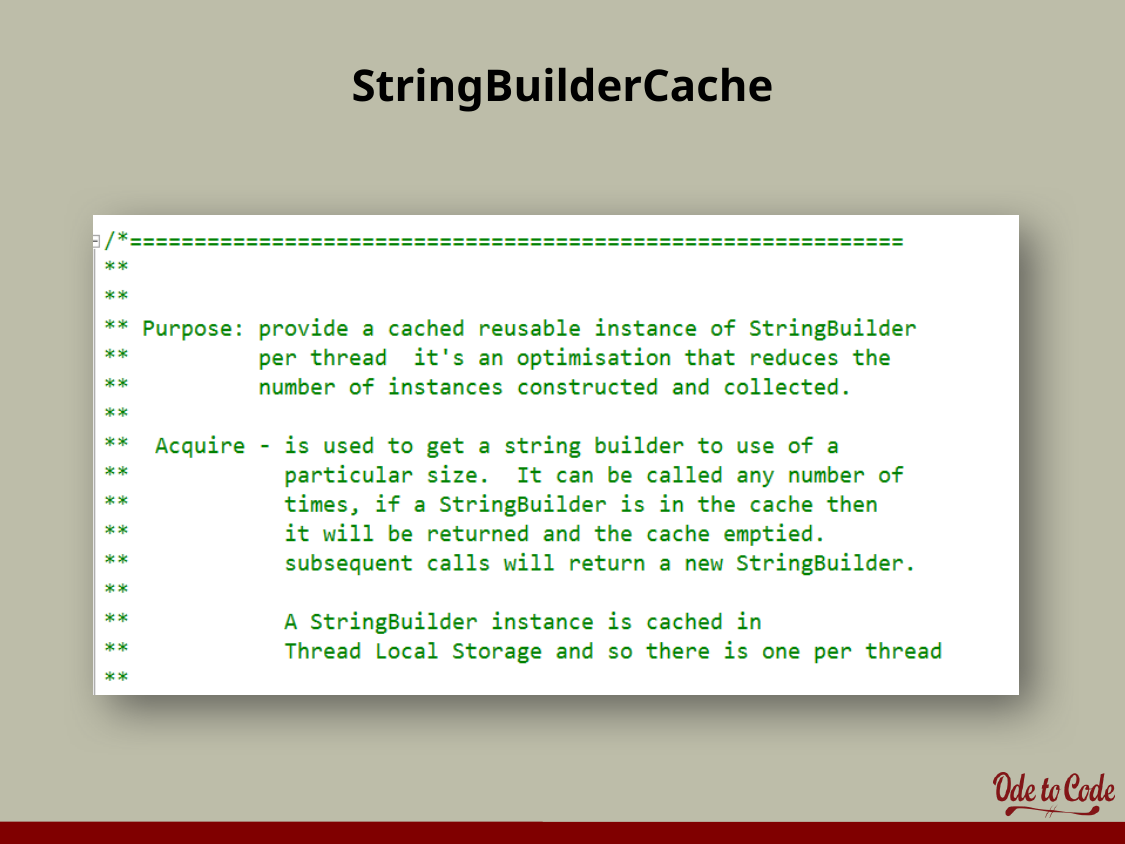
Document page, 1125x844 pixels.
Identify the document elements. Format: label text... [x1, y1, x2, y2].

title StringBuilderCache [56, 37, 1069, 132]
picture [993, 772, 1115, 818]
picture [93, 215, 1019, 695]
